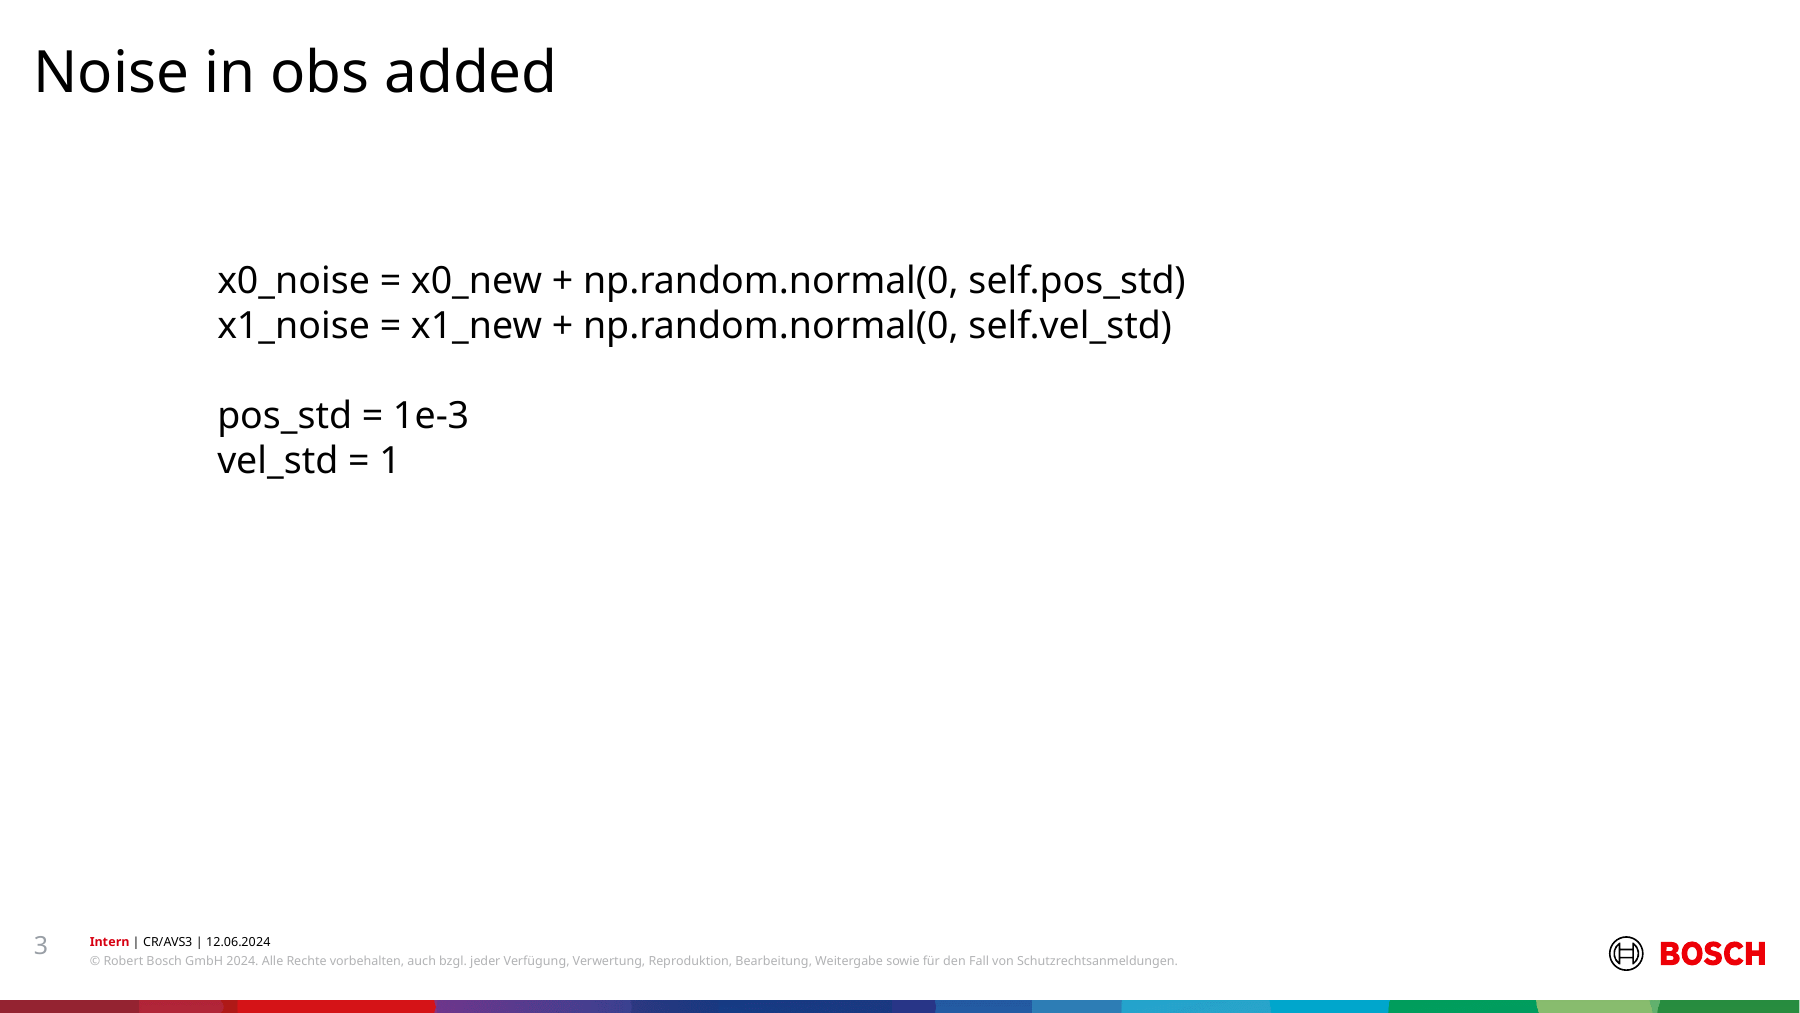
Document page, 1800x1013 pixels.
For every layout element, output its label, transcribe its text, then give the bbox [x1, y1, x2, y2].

picture [0, 1000, 1270, 1013]
list Noise in obs added [33, 42, 1766, 107]
text_box x0_noise = x0_new + np.random.normal(0, self.pos_std) x1_noise = x1_new + np.random.normal(0, self.vel_std) pos_std = 1e-3 vel_std = 1 [202, 248, 1444, 489]
picture [1388, 1000, 1800, 1013]
slide_number 3 [33, 929, 81, 997]
